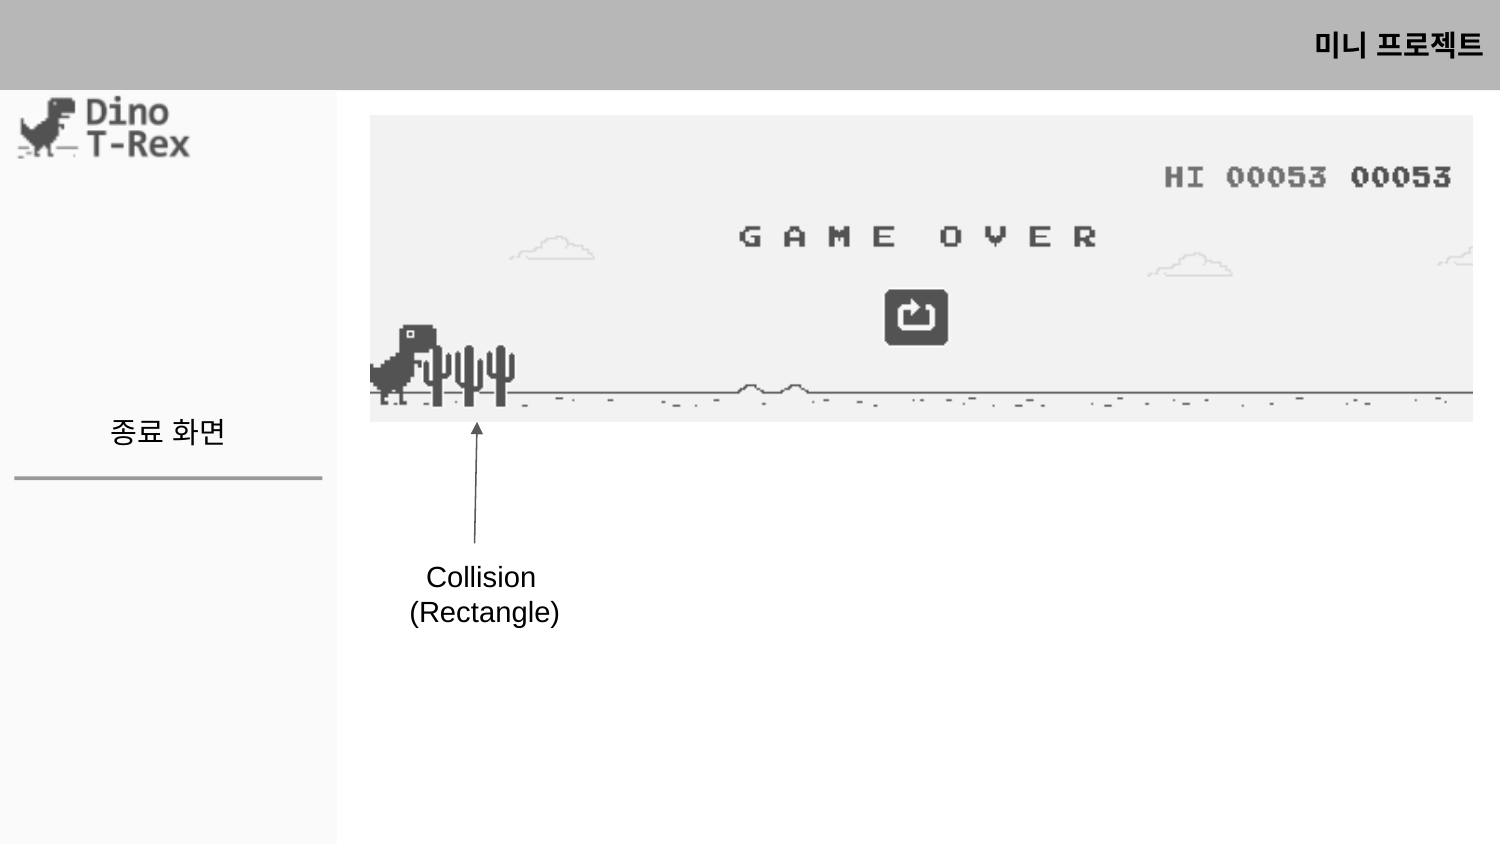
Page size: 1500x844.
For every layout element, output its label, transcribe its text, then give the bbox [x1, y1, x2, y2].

text_box Collision (Rectangle) [261, 543, 688, 644]
text_box [14, 476, 323, 481]
picture [370, 114, 1473, 423]
picture [0, 89, 204, 163]
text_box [474, 421, 478, 544]
text_box 종료 화면 [0, 90, 337, 844]
text_box 미니 프로젝트 [0, 0, 1500, 91]
